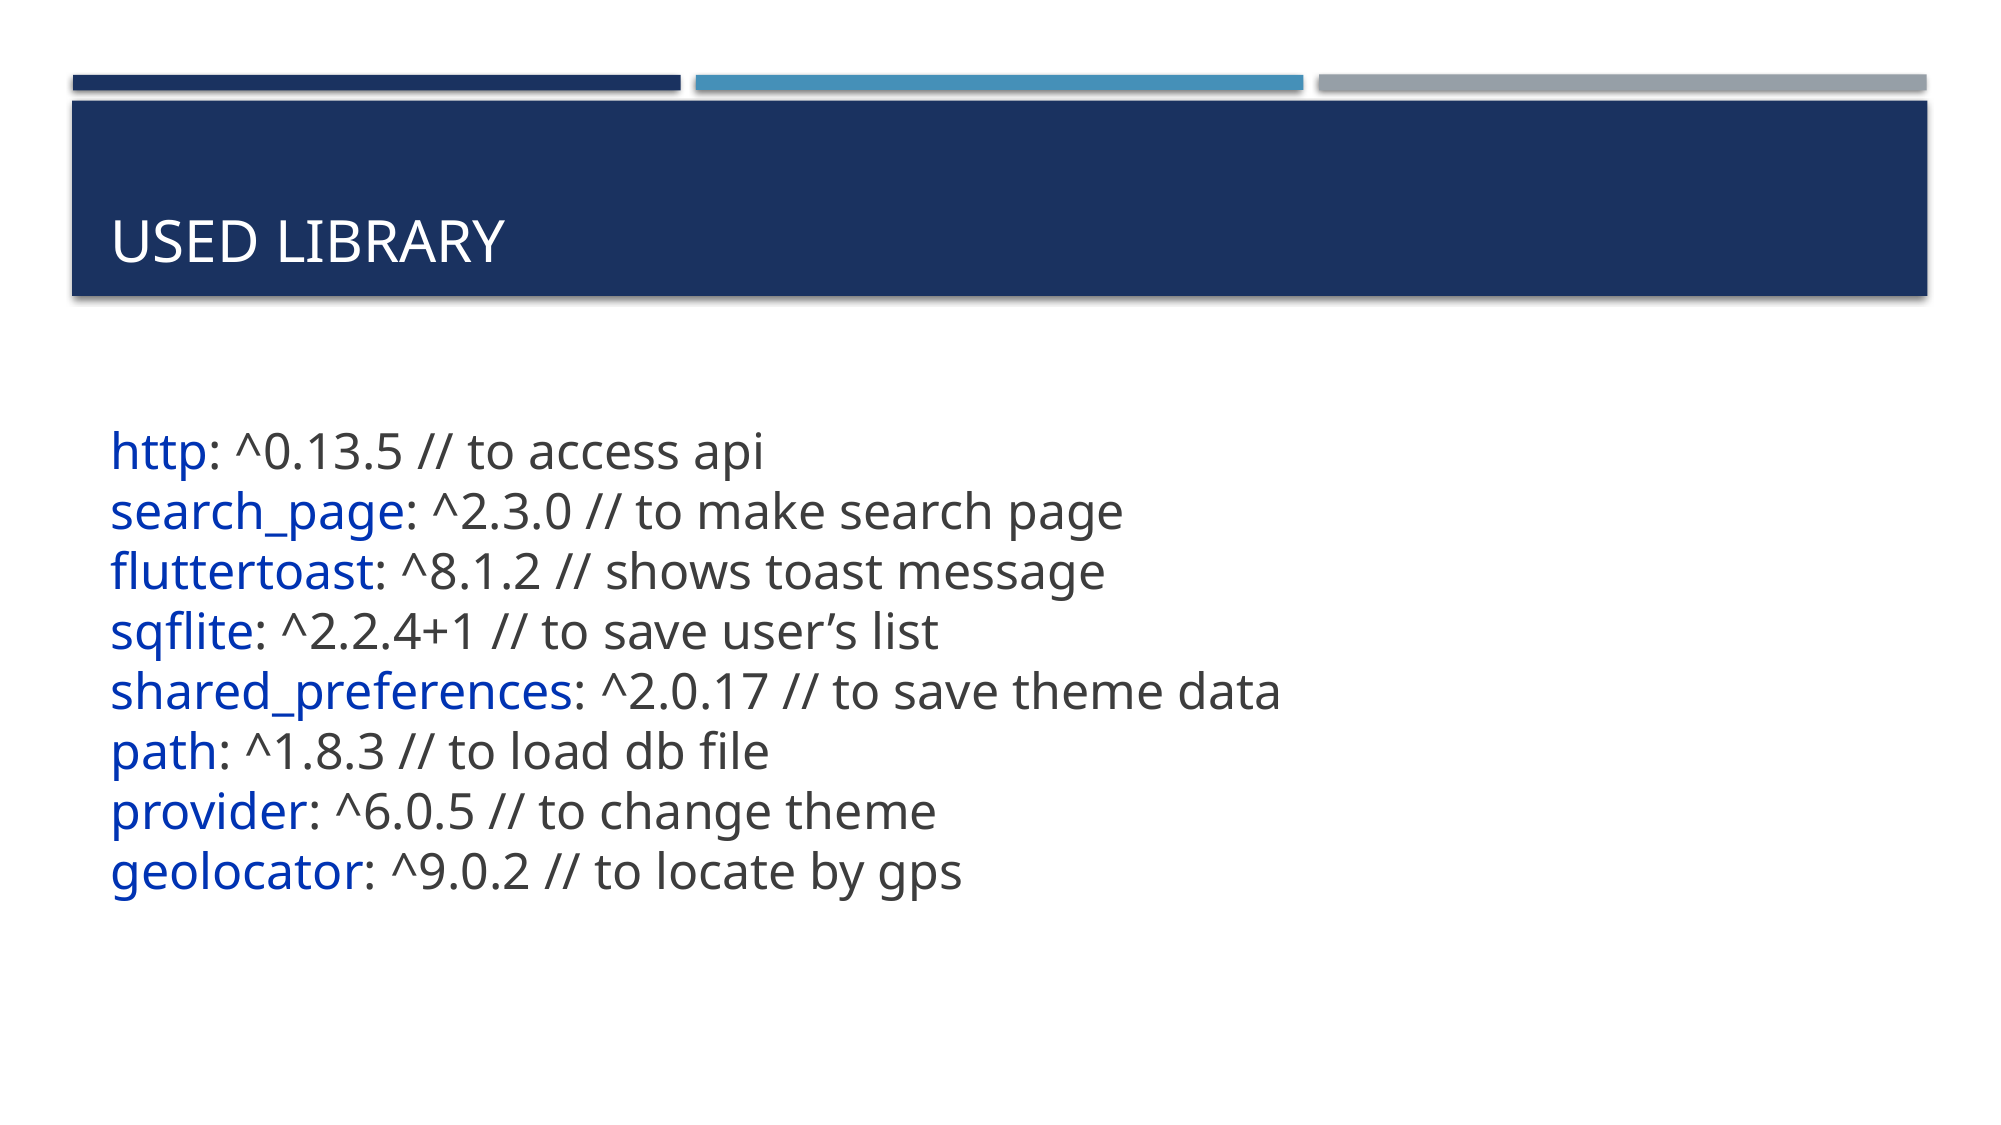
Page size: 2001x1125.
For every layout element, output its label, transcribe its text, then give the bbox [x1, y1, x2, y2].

list http: ^0.13.5 // to access api search_page: ^2.3.0 // to make search page fluttertoast: ^8.1.2 // shows toast message sqflite: ^2.2.4+1 // to save user’s list shared_preferences: ^2.0.17 // to save theme data path: ^1.8.3 // to load db file provider: ^6.0.5 // to change theme geolocator: ^9.0.2 // to locate by gps [95, 357, 1905, 962]
title used library [95, 115, 1905, 282]
